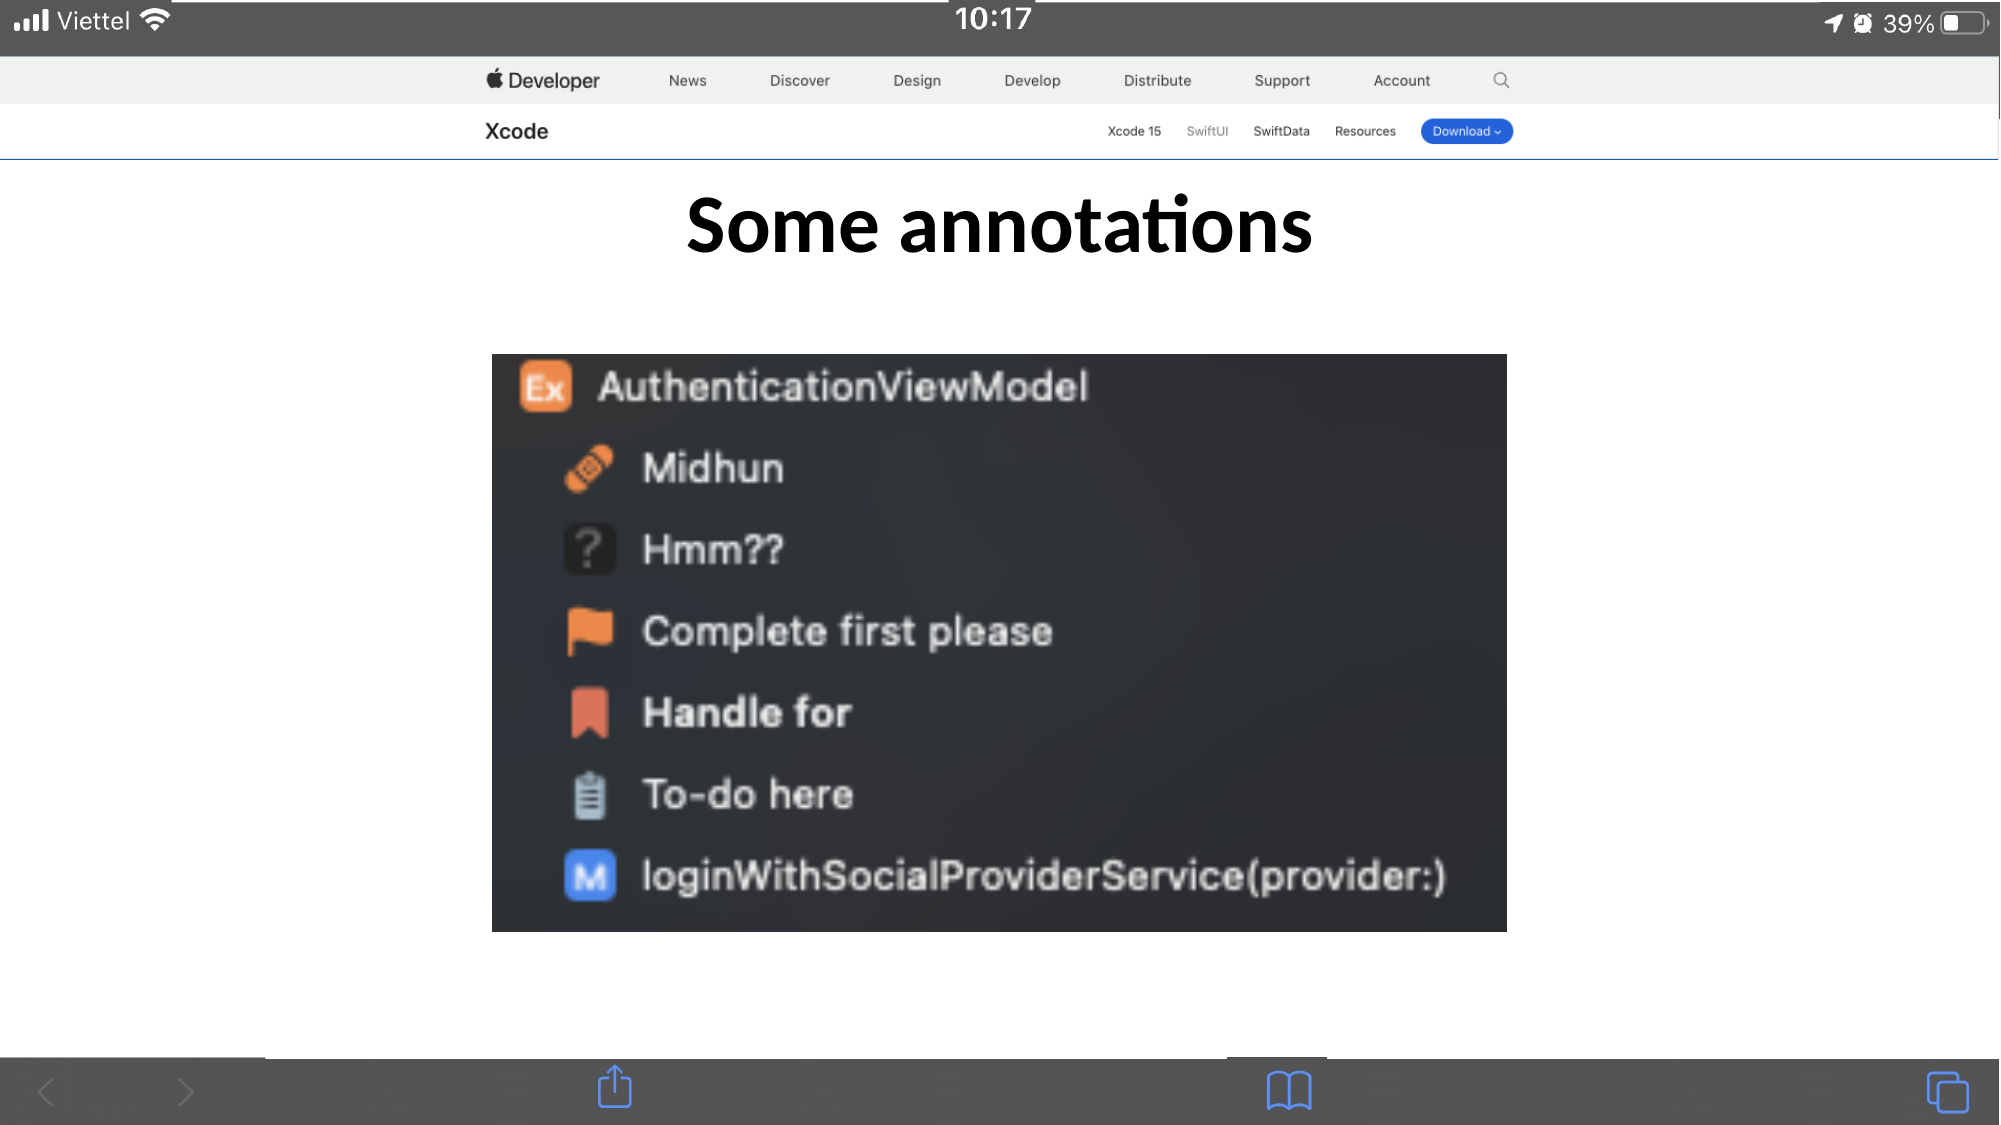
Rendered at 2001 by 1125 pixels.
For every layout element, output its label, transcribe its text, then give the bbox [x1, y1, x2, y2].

text_box [0, 1, 2000, 120]
text_box Some annotations [1, 161, 2000, 277]
picture [0, 0, 172, 41]
picture [0, 56, 1999, 160]
picture [492, 354, 1507, 932]
picture [948, 0, 1036, 36]
picture [0, 1056, 1999, 1125]
picture [1819, 2, 2000, 41]
